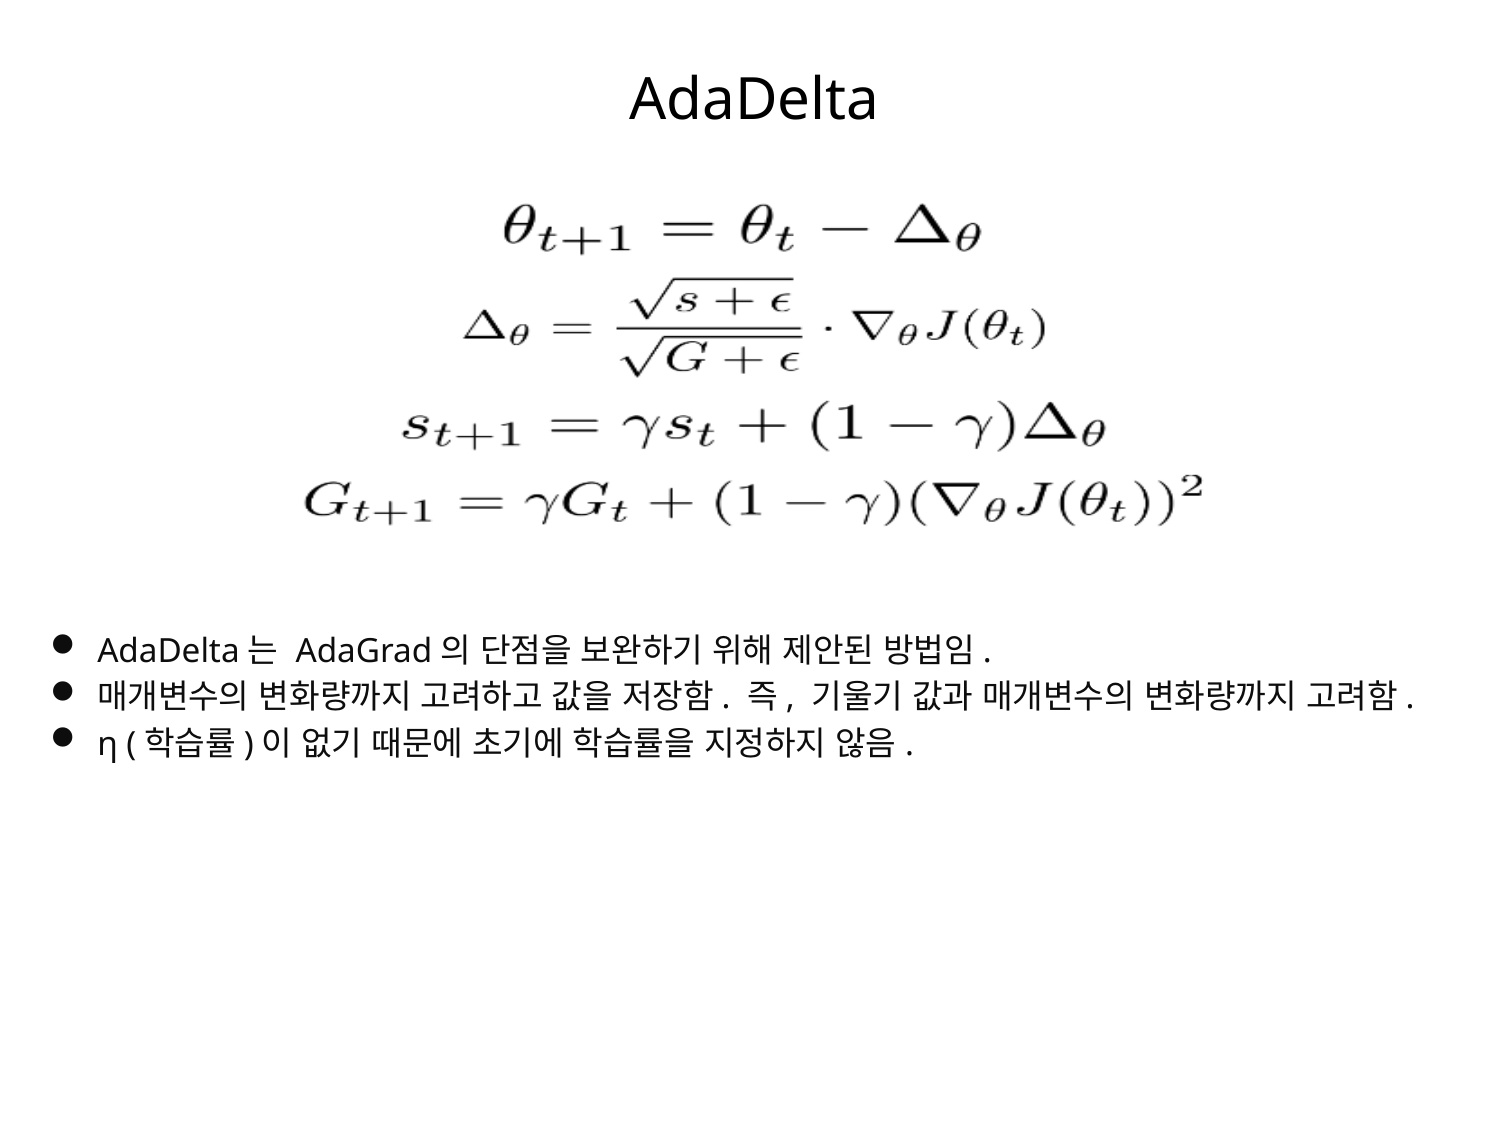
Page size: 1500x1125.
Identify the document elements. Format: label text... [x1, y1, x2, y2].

title AdaDelta [88, 19, 1436, 173]
subtitle AdaDelta는 AdaGrad의 단점을 보완하기 위해 제안된 방법임. 매개변수의 변화량까지 고려하고 값을 저장함. 즉, 기울기 값과 매개변수의 변화량까지 고려함. η (학습률)이 없기 때문에 초기에 학습률을 지정하지 않음. [35, 621, 1430, 1094]
picture [218, 174, 1247, 566]
